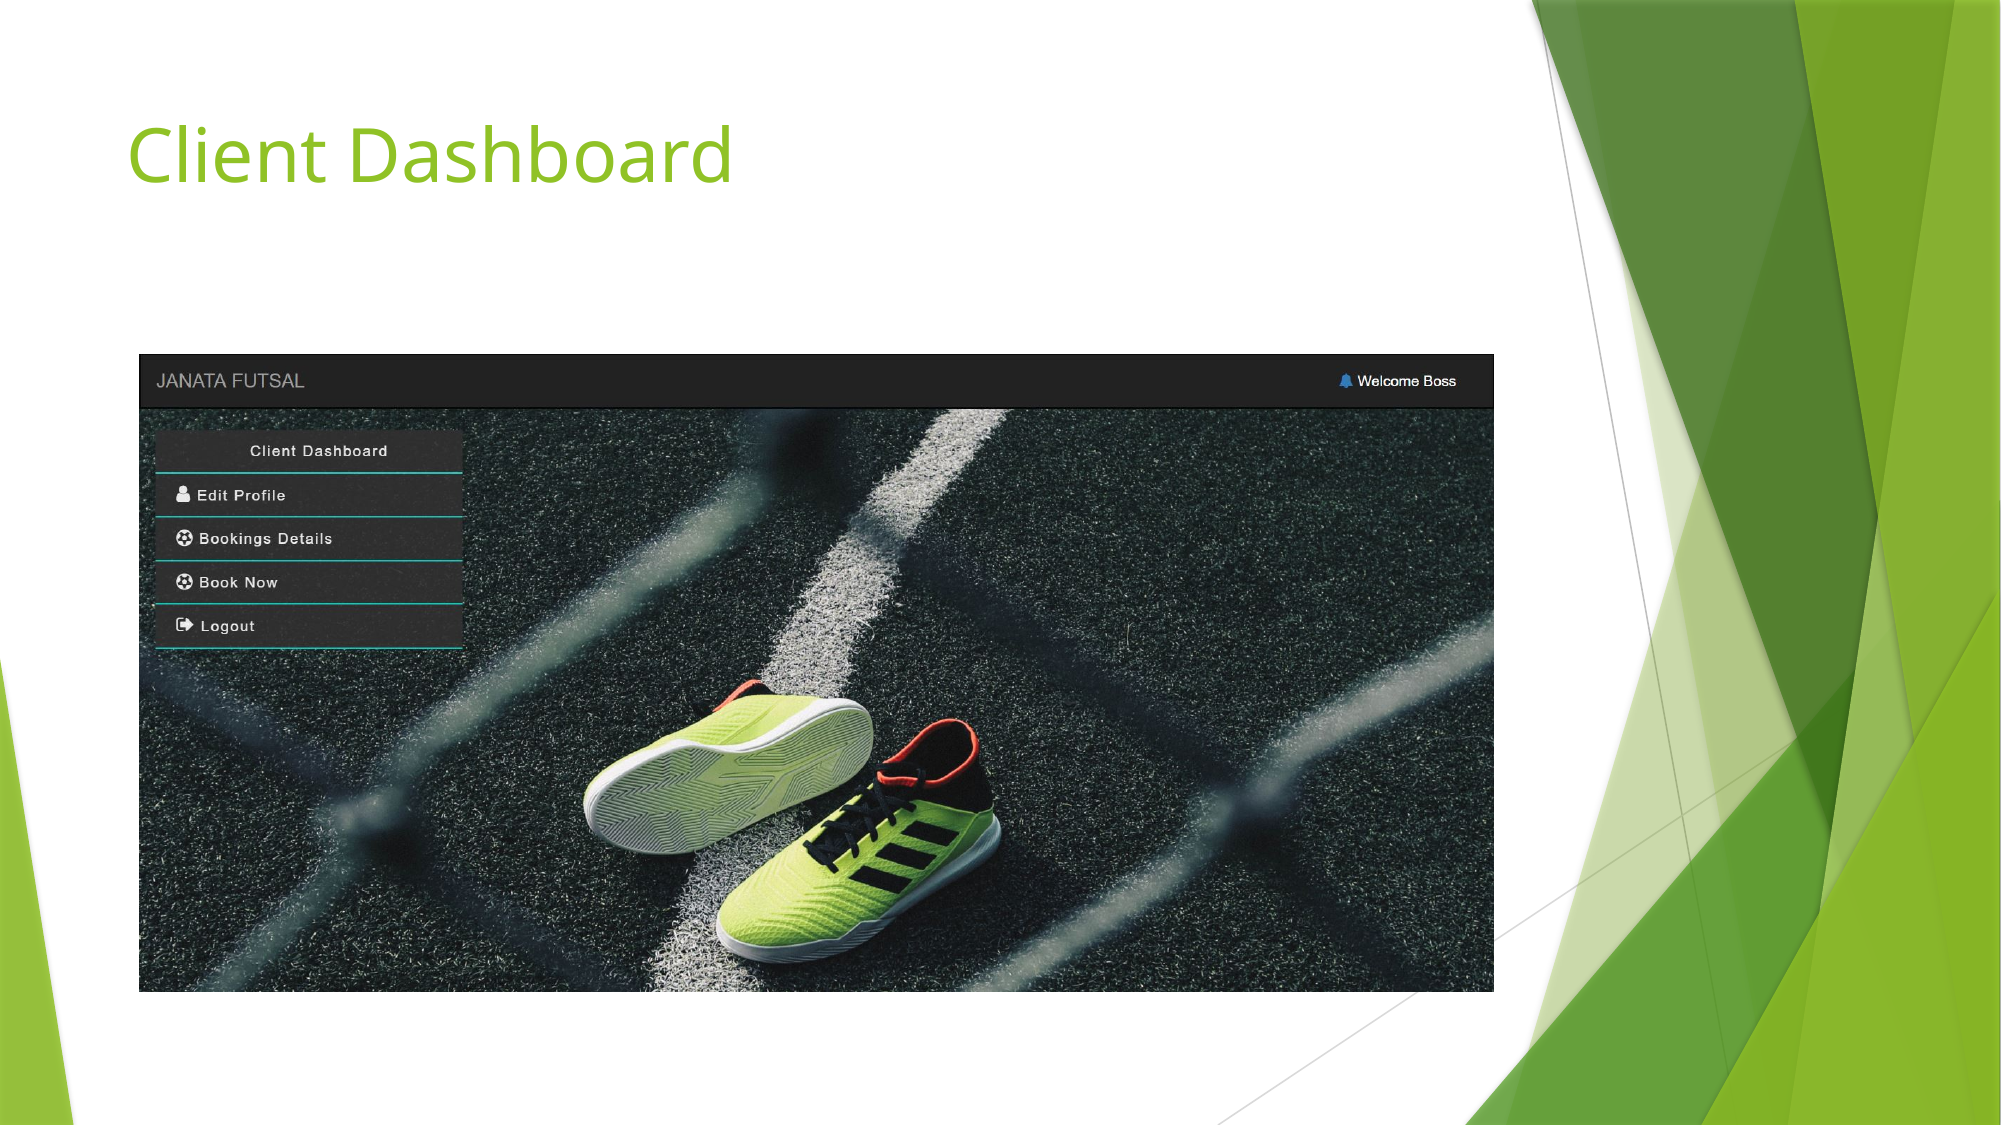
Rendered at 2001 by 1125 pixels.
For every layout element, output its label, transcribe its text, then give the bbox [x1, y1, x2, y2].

title Client Dashboard [111, 99, 1522, 317]
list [138, 353, 1494, 992]
